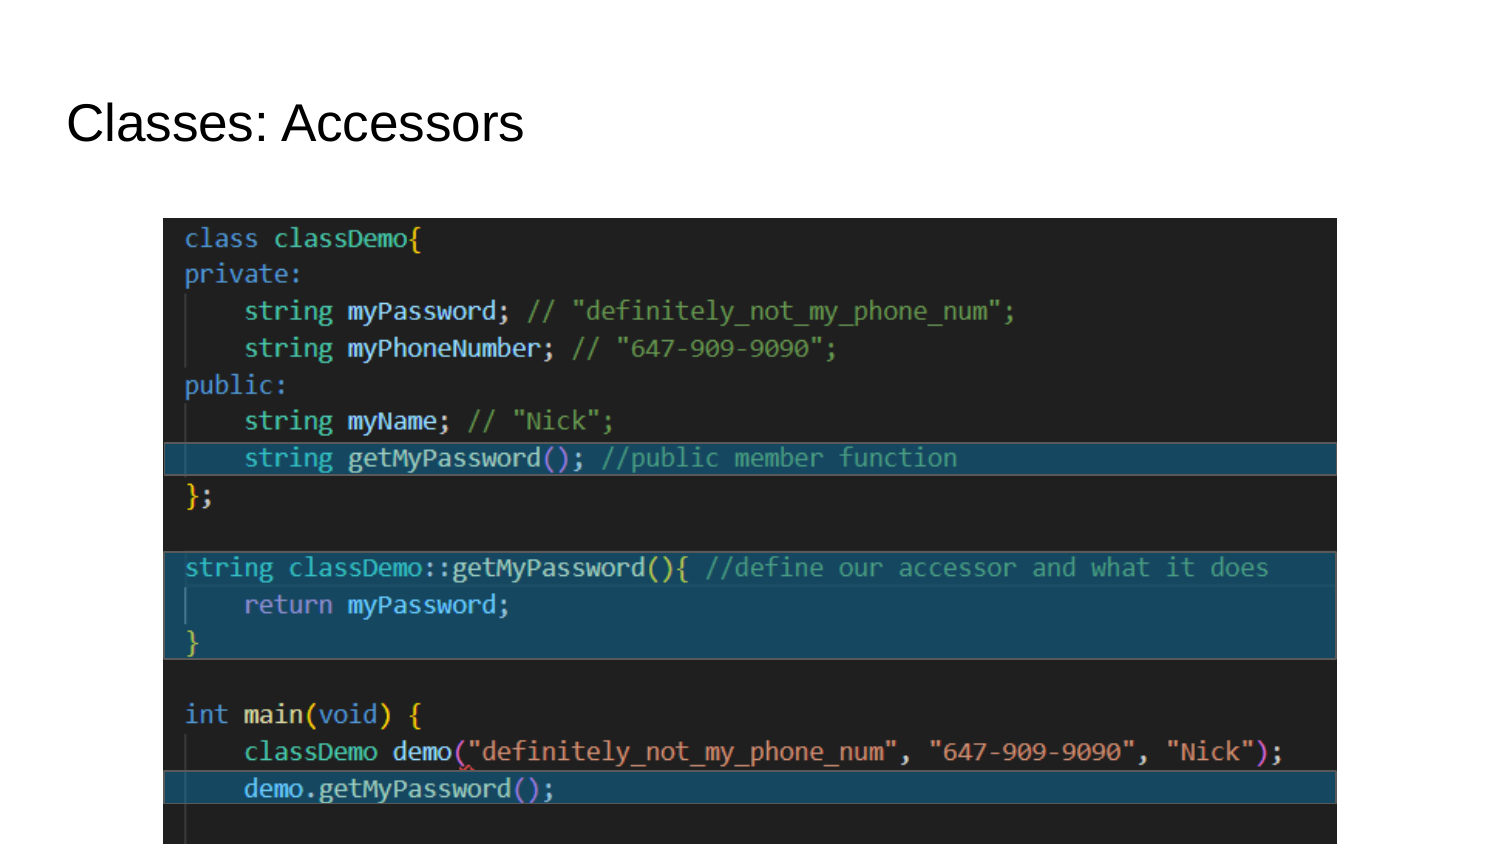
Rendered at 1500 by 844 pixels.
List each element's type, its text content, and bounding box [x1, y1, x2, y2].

picture [162, 218, 1338, 844]
title Classes: Accessors [51, 72, 1449, 167]
